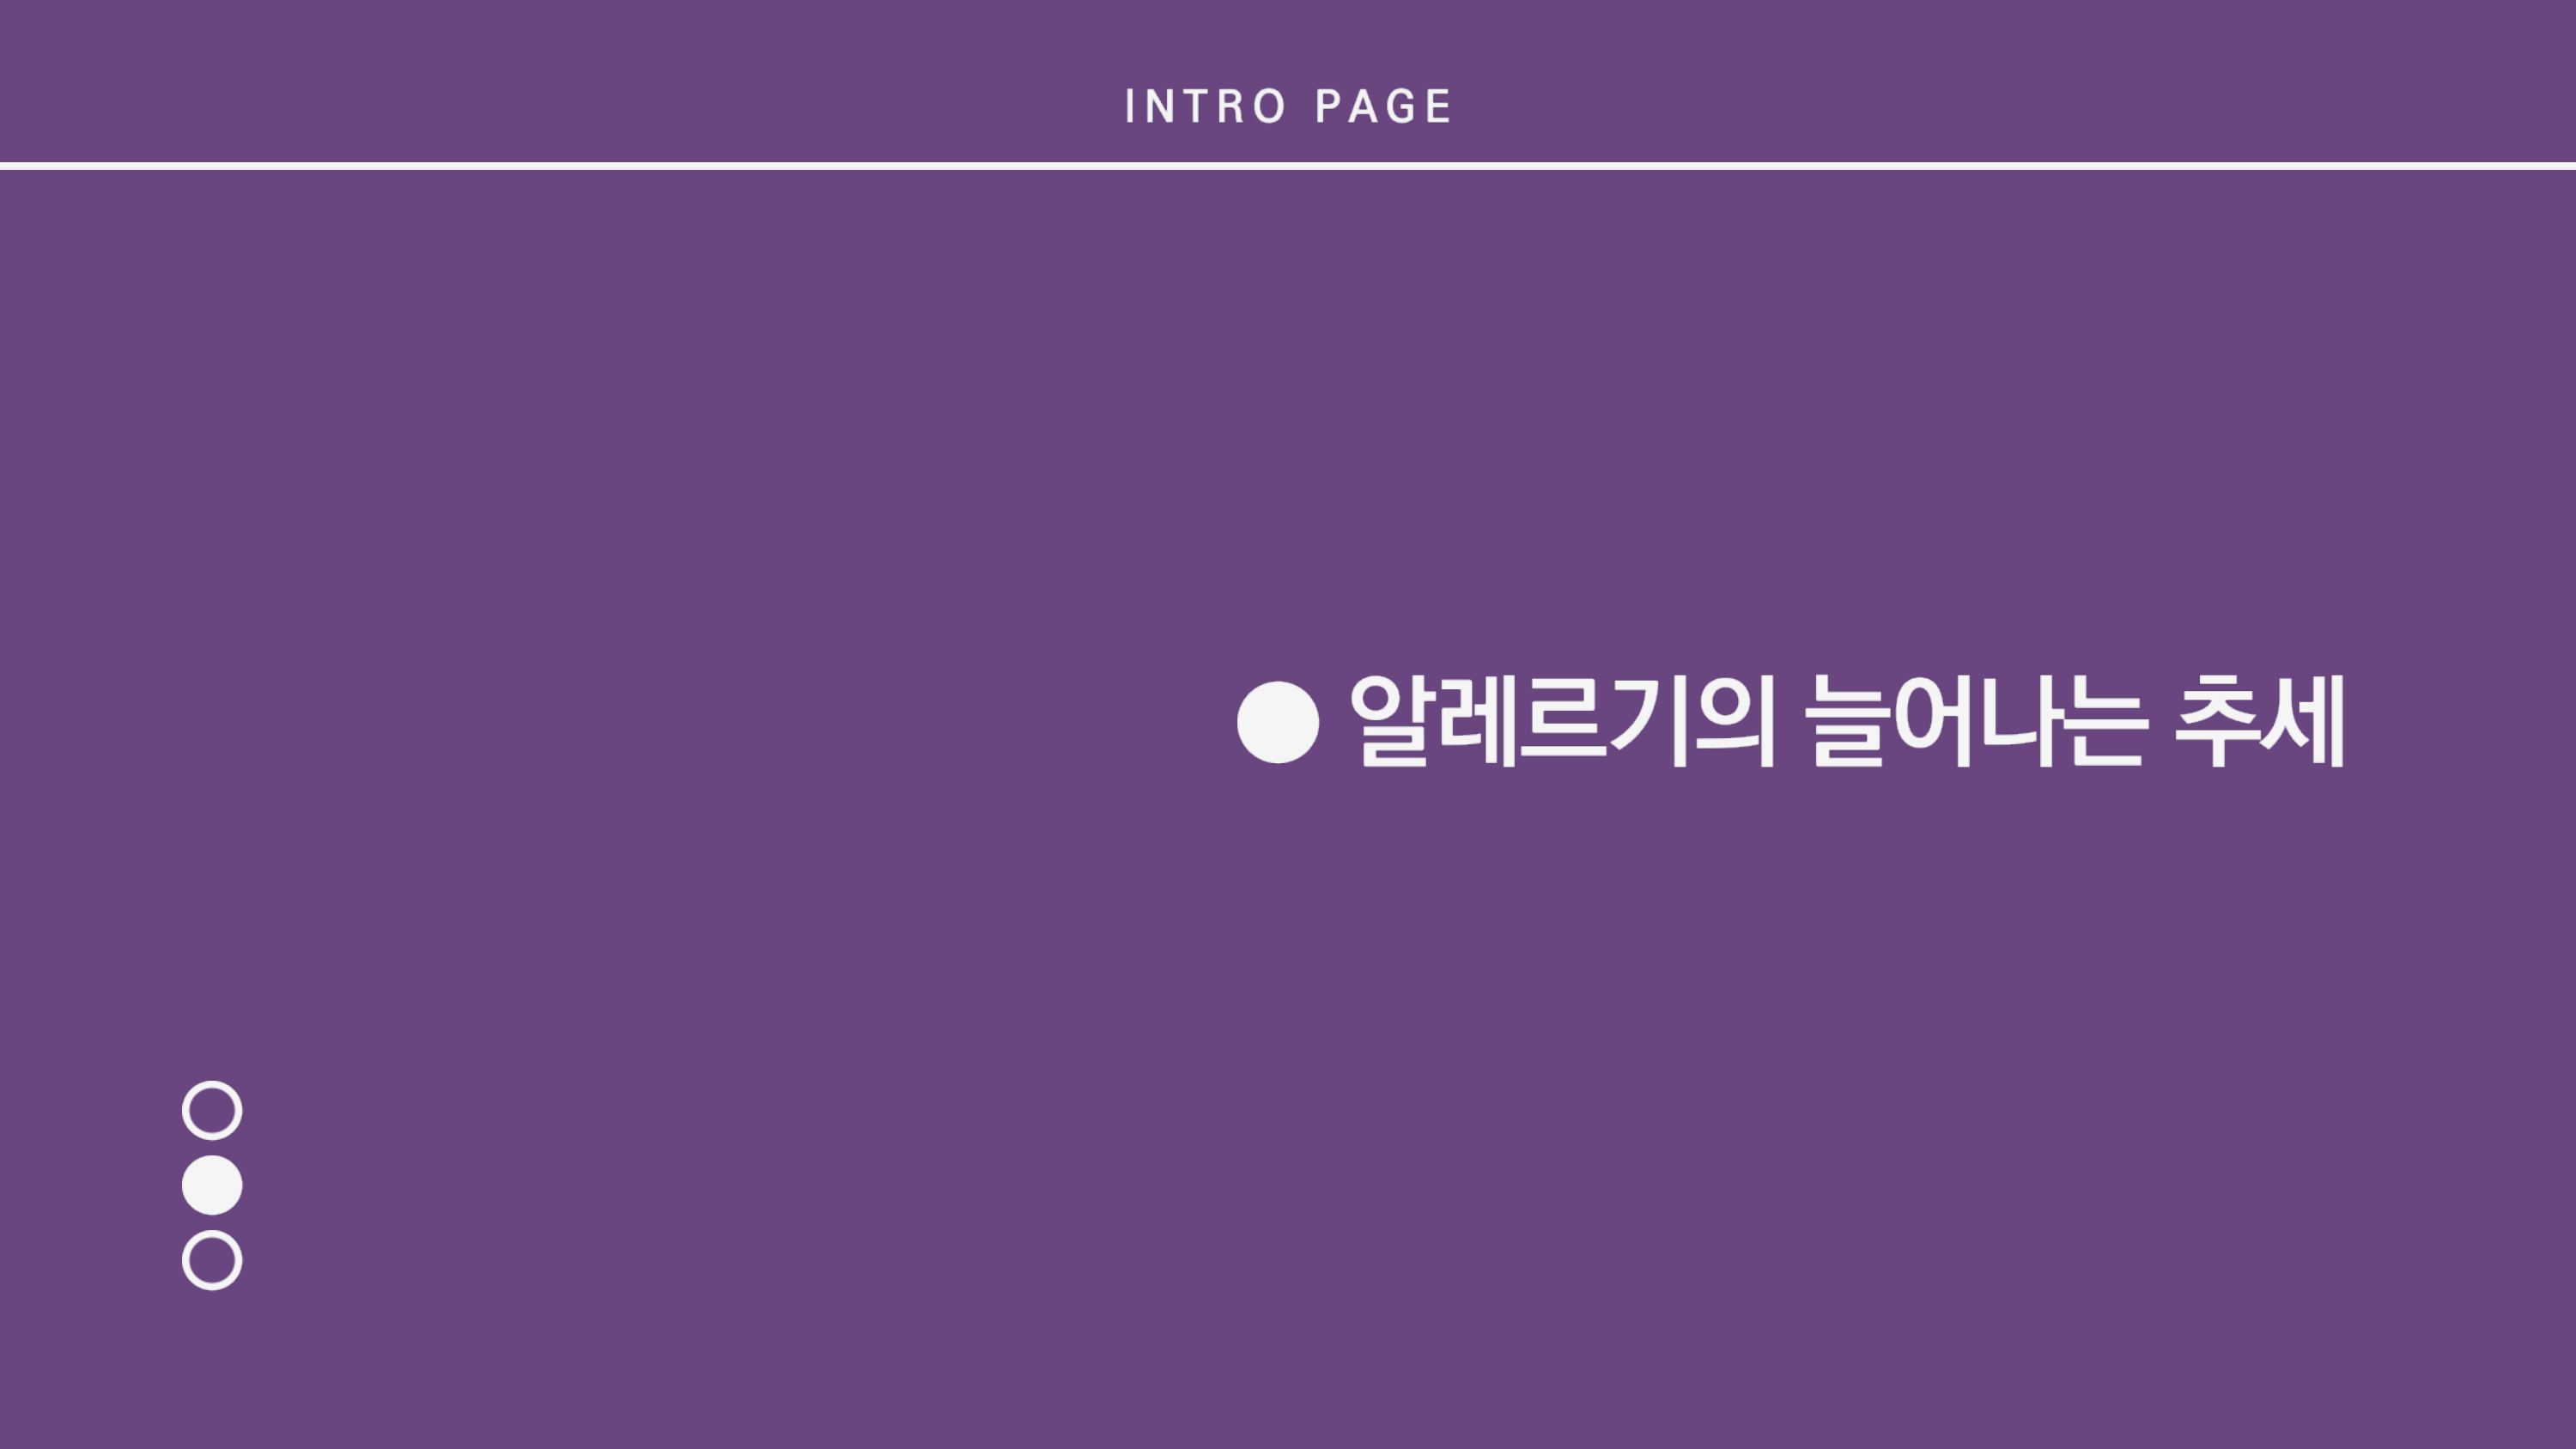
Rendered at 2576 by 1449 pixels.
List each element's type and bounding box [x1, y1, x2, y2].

text_box [182, 1230, 244, 1292]
picture [884, 71, 1467, 143]
picture [1216, 635, 2391, 815]
text_box [0, 162, 2576, 170]
text_box [182, 1080, 244, 1143]
text_box [182, 1155, 244, 1217]
